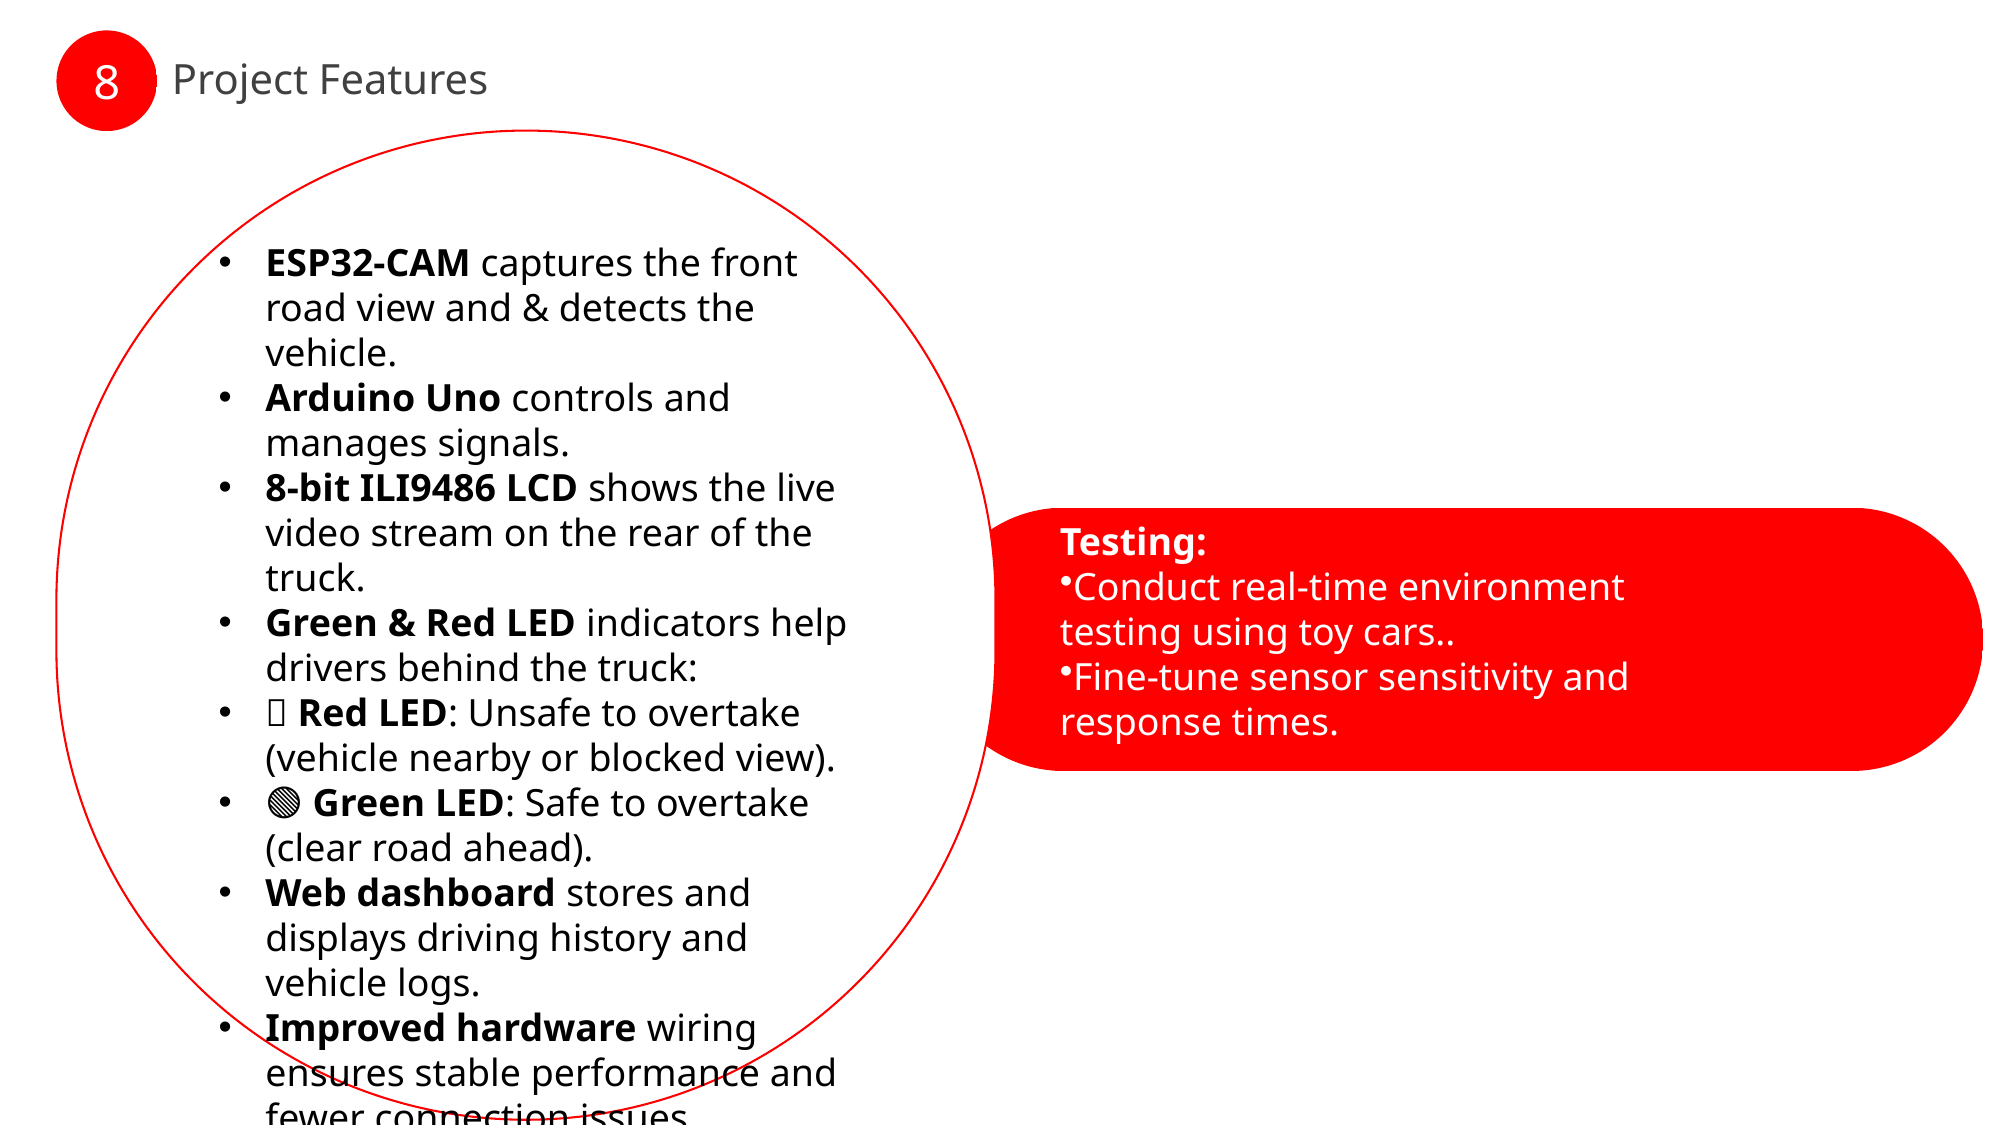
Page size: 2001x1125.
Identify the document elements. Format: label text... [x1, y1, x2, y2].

text_box [55, 281, 183, 973]
text_box [987, 506, 1985, 773]
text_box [56, 30, 825, 132]
text_box [246, 1029, 806, 1121]
text_box Testing: Conduct real-time environment testing using toy cars.. Fine-tune sensor sensitivity and response times. [1036, 501, 1752, 751]
text_box [896, 309, 997, 941]
text_box ESP32-CAM captures the front road view and & detects the vehicle. Arduino Uno controls and manages signals. 8-bit ILI9486 LCD shows the live video stream on the rear of the truck. Green & Red LED indicators help drivers behind the truck: 🔴 Red LED: Unsafe to overtake (vehicle nearby or blocked view). 🟢 Green LED: Safe to overtake (clear road ahead). Web dashboard stores and displays driving history and vehicle logs. Improved hardware wiring ensures stable performance and fewer connection issues. [180, 208, 896, 1029]
text_box [265, 132, 787, 208]
